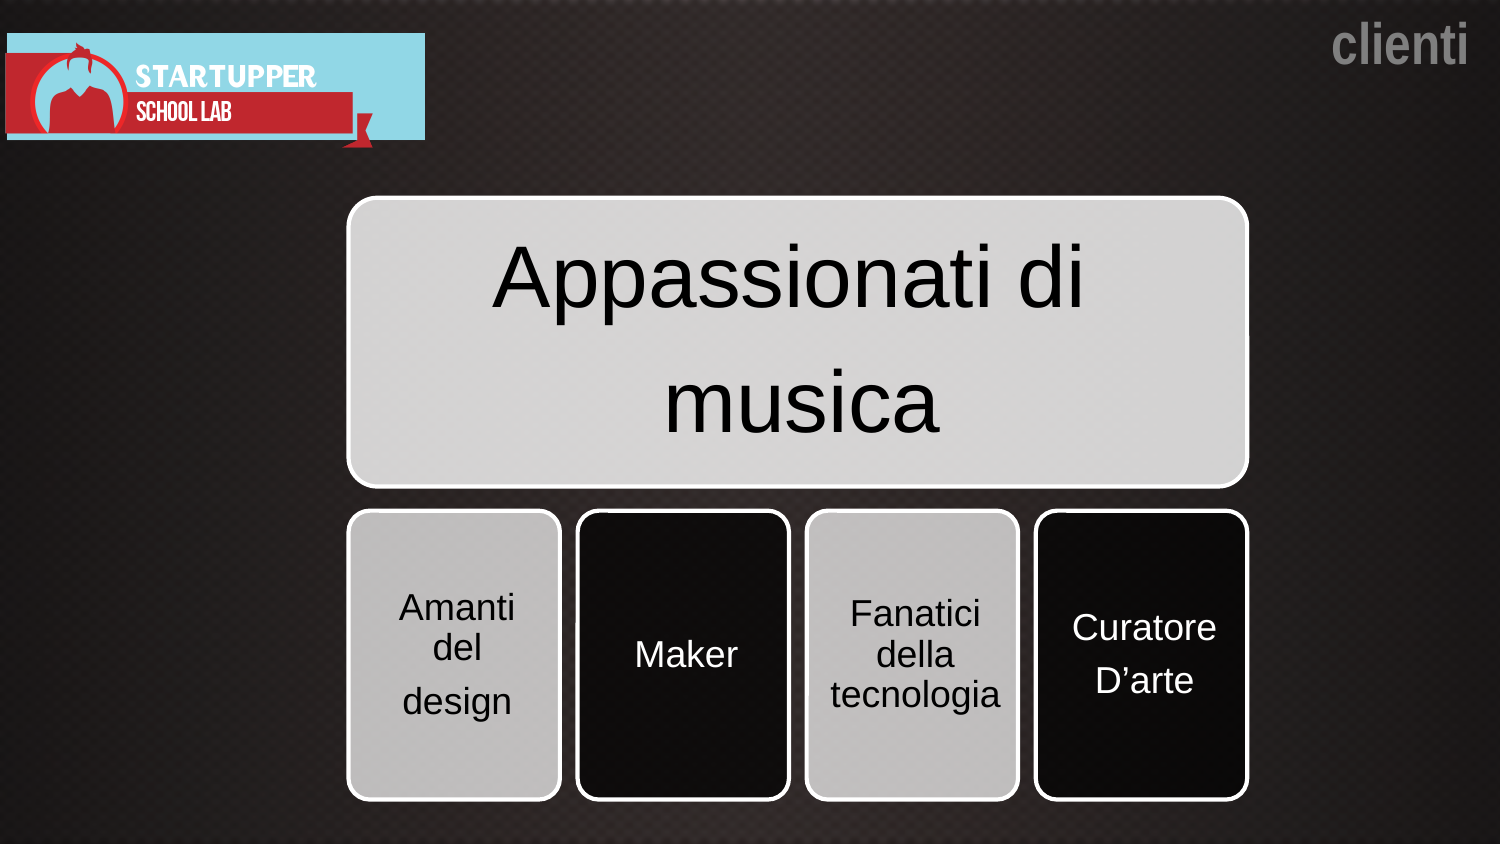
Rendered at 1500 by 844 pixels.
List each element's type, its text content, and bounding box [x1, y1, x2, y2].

text_box clienti [1316, 0, 1500, 85]
picture [0, 0, 1500, 844]
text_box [348, 197, 1248, 801]
